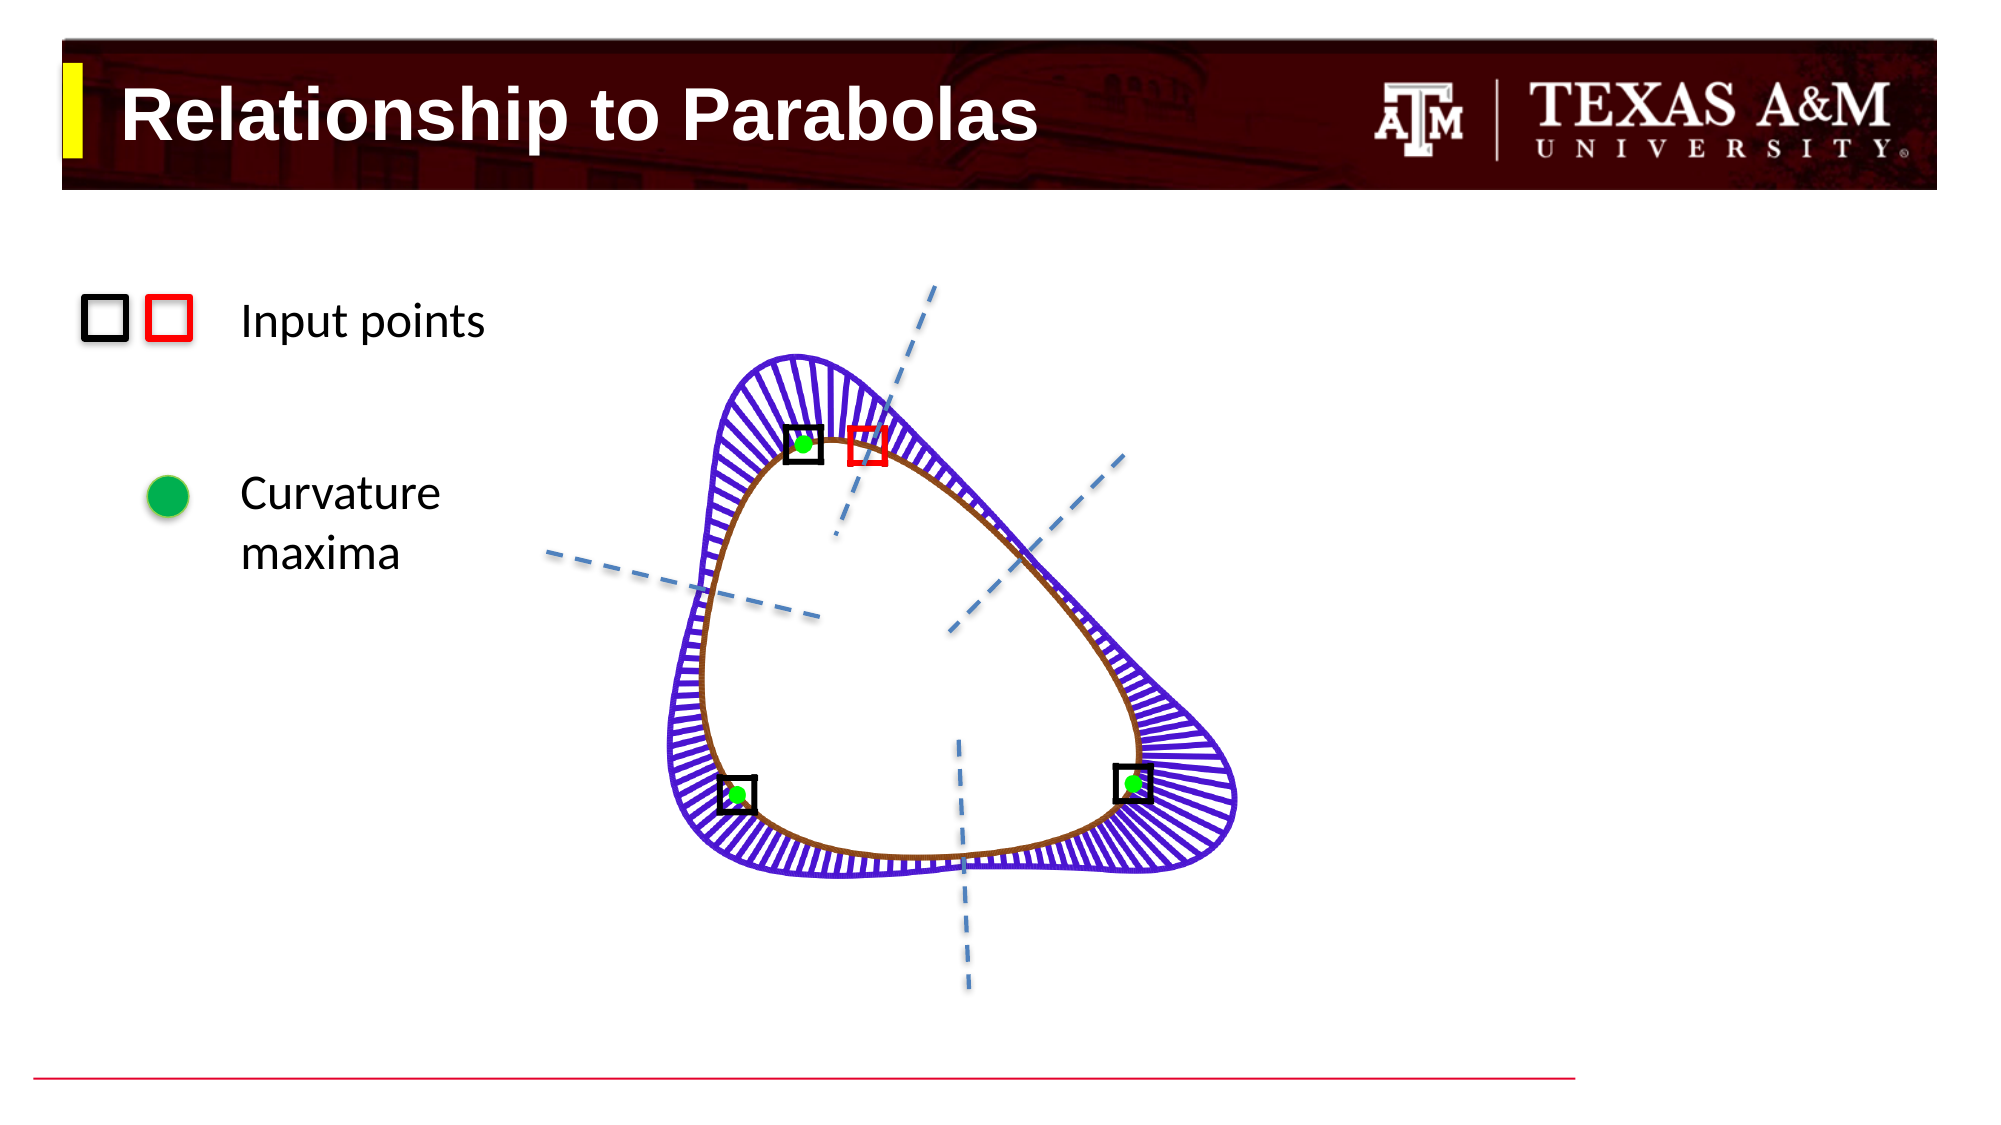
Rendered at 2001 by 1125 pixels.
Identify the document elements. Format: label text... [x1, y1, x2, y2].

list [620, 242, 1380, 1006]
picture [62, 37, 105, 190]
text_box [835, 285, 936, 536]
text_box [84, 296, 127, 339]
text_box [948, 454, 1125, 633]
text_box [958, 739, 970, 990]
picture [1367, 37, 1937, 190]
text_box [146, 474, 190, 519]
text_box [148, 296, 191, 339]
title Relationship to Parabolas [105, 16, 1367, 205]
text_box Curvature maxima [225, 452, 557, 587]
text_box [546, 551, 831, 620]
text_box Input points [225, 279, 557, 355]
